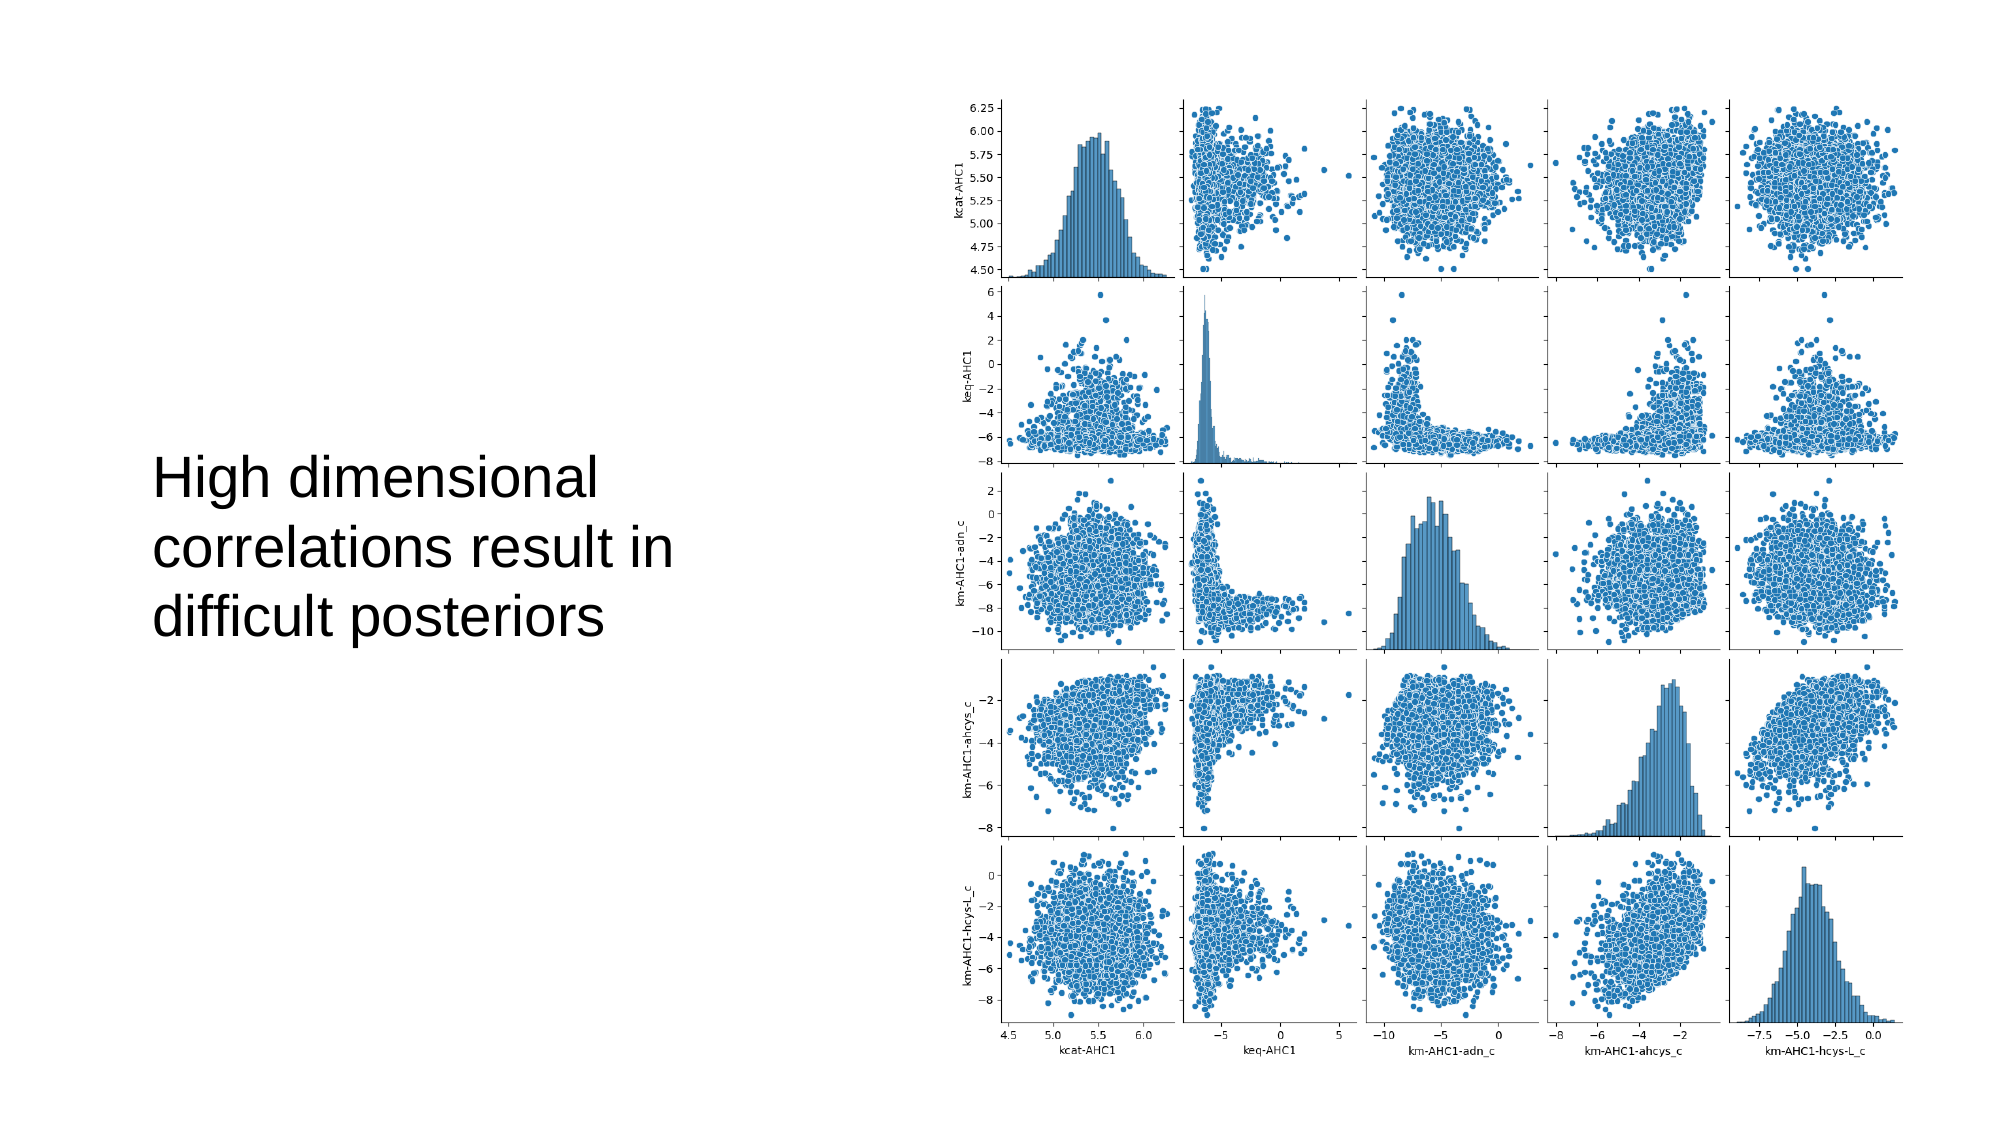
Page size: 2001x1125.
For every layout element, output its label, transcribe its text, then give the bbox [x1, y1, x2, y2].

text_box High dimensional correlations result in difficult posteriors [137, 423, 743, 701]
picture [929, 84, 1917, 1072]
